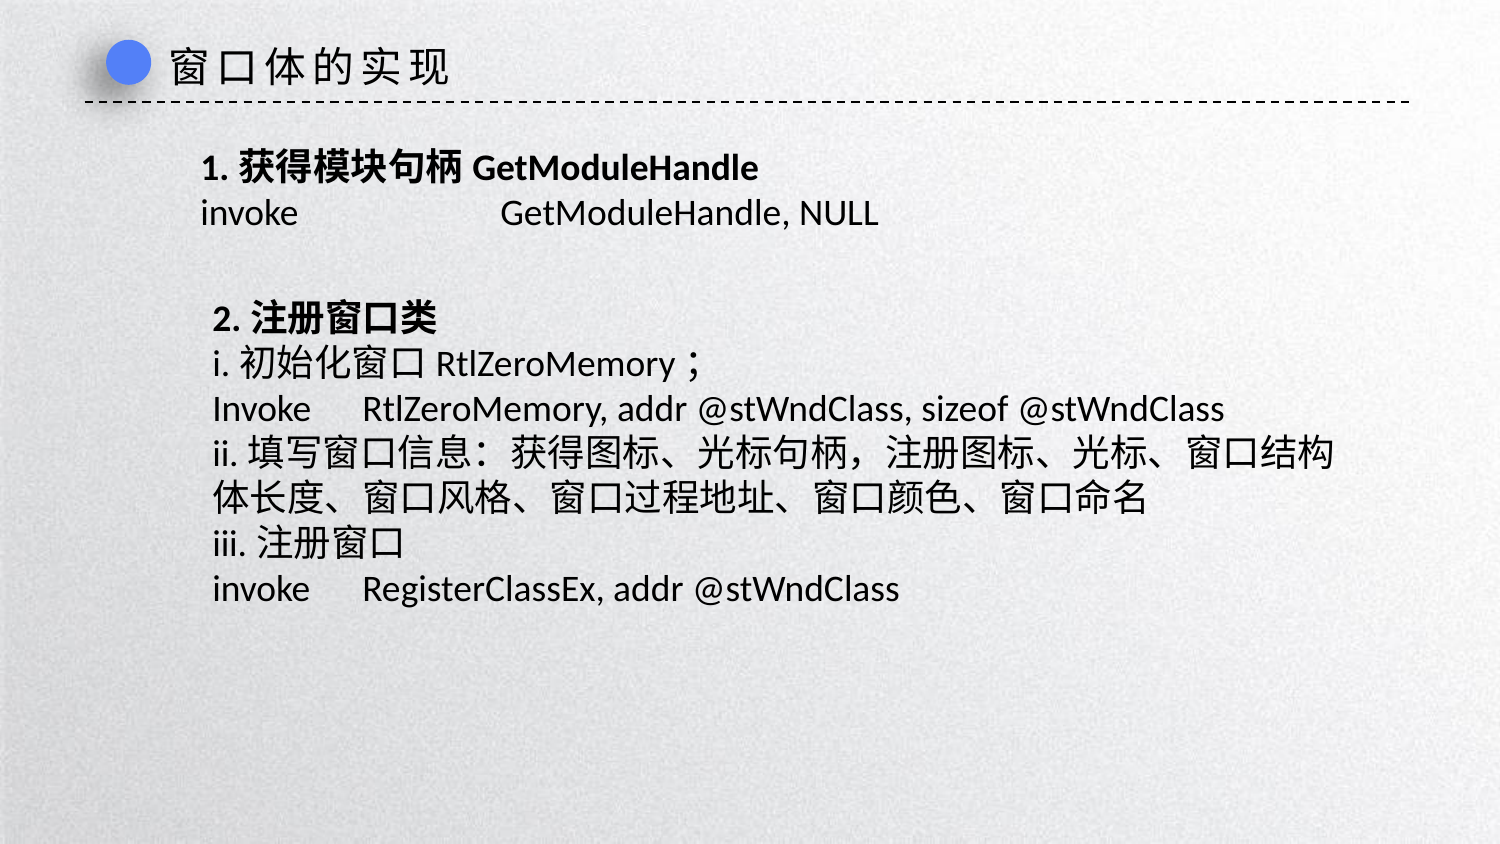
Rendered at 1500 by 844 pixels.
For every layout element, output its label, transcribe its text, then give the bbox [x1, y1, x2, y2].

text_box 1.获得模块句柄GetModuleHandle invoke GetModuleHandle, NULL [185, 135, 948, 241]
text_box 2.注册窗口类 i.初始化窗口RtlZeroMemory； Invoke RtlZeroMemory, addr @stWndClass, sizeof @stWndClass ii.填写窗口信息：获得图标、光标句柄，注册图标、光标、窗口结构体长度、窗口风格、窗口过程地址、窗口颜色、窗口命名 iii.注册窗口 invoke RegisterClassEx, addr @stWndClass [197, 286, 1368, 662]
text_box 窗口体的实现 [153, 33, 466, 99]
text_box [104, 37, 153, 87]
picture [0, 0, 1500, 844]
